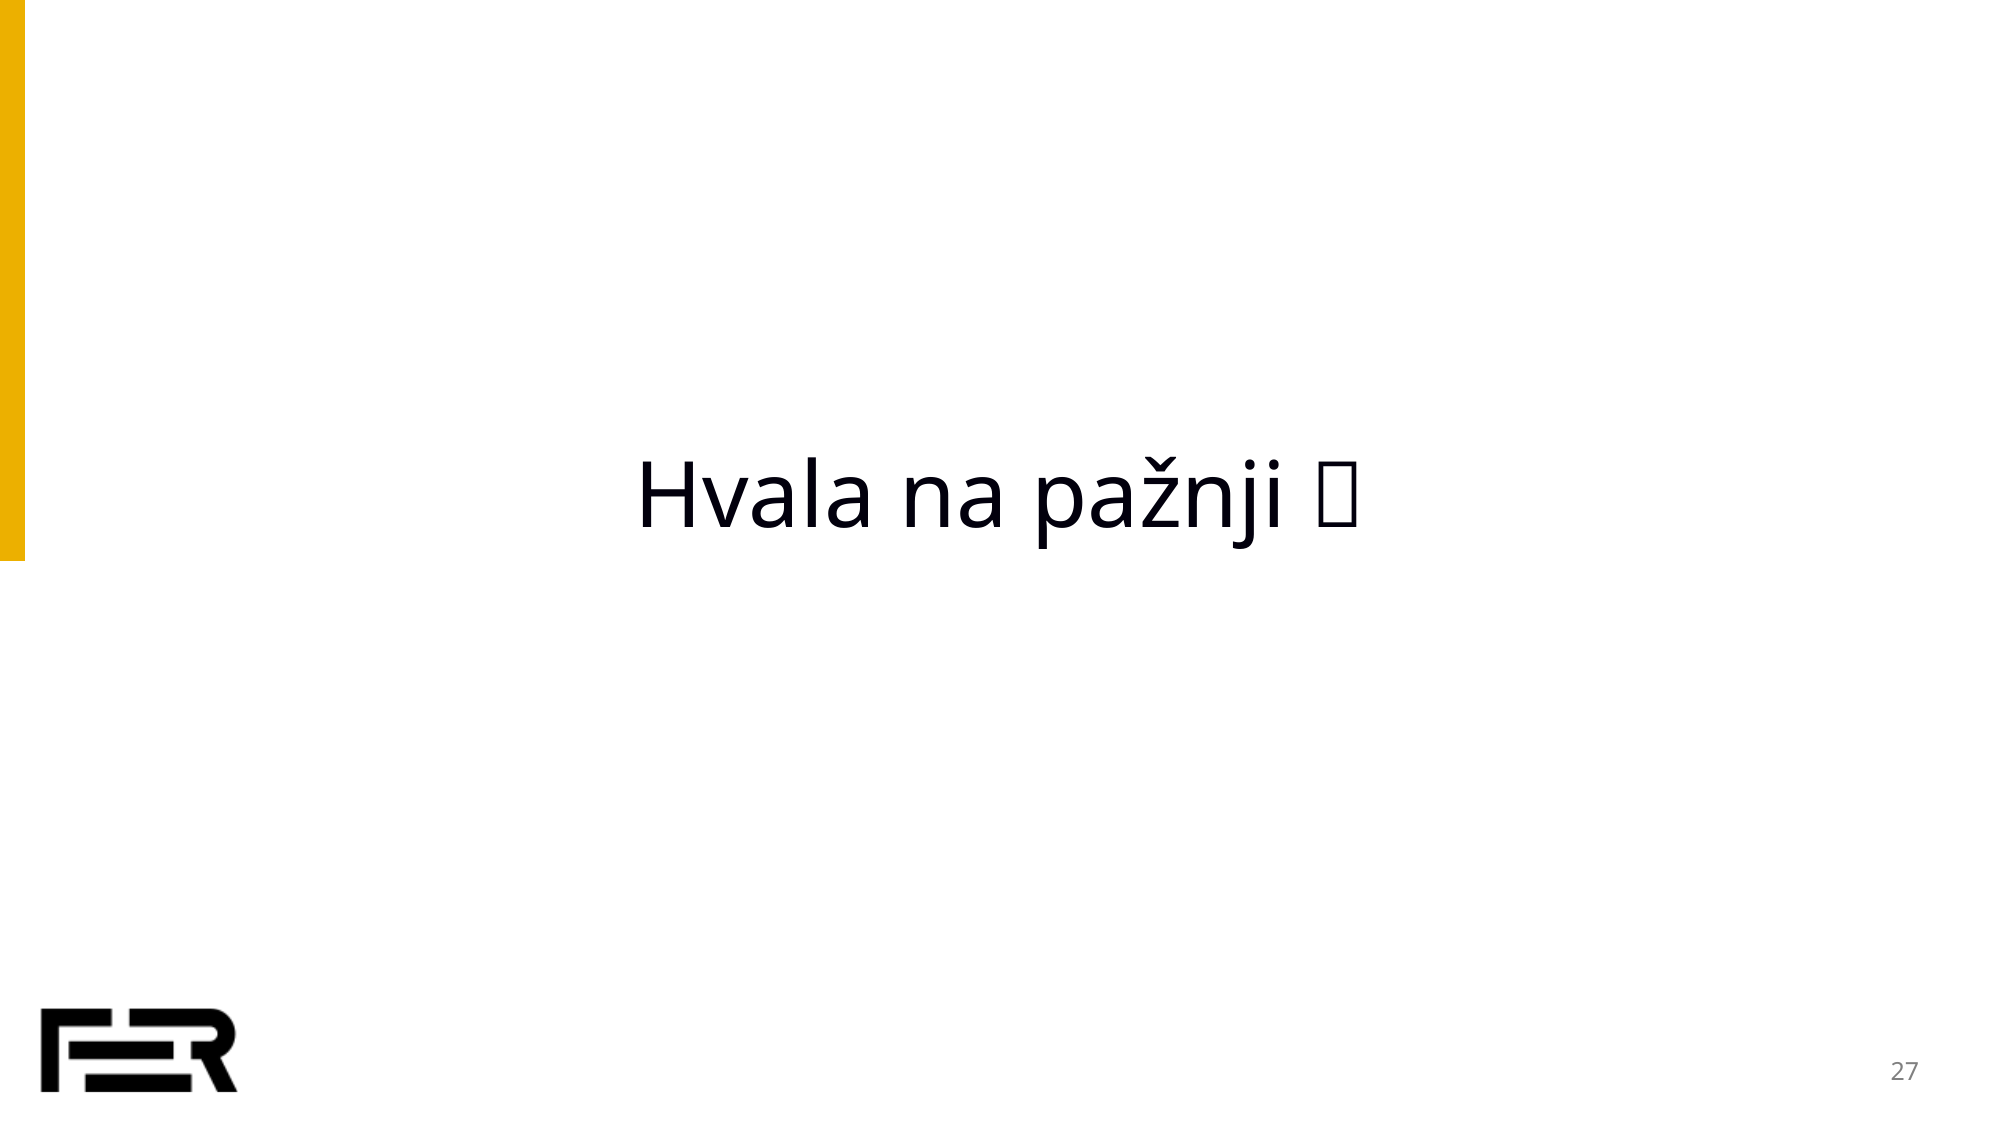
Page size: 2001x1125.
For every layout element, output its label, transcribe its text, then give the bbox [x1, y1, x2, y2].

slide_number 27 [1484, 1042, 1935, 1103]
picture [39, 1007, 249, 1102]
title Hvala na pažnji  [117, 441, 1883, 684]
